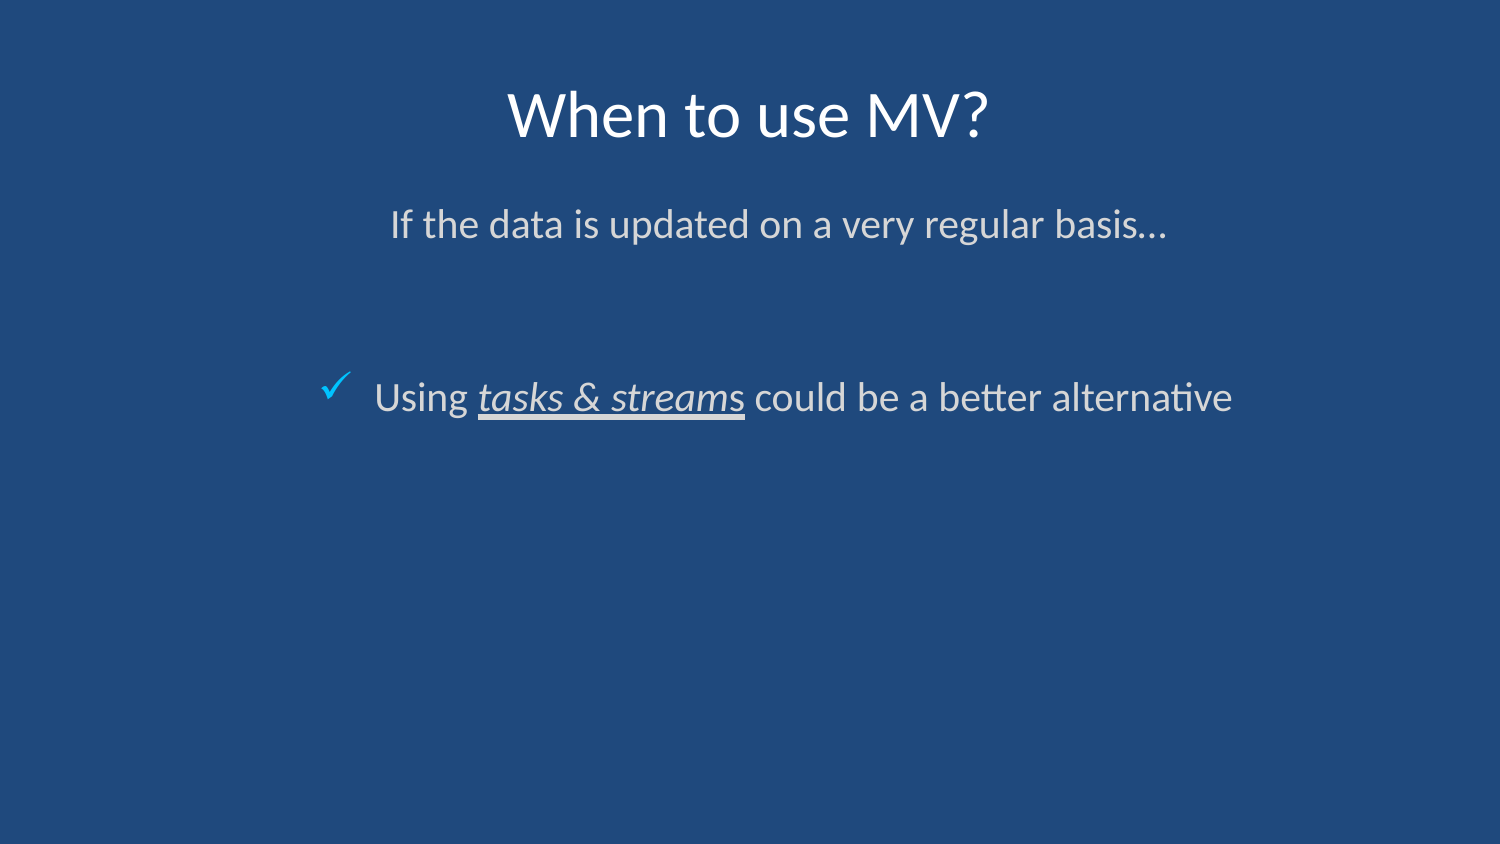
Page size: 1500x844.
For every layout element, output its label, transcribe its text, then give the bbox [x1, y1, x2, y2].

title When to use MV? [504, 68, 995, 194]
text_box If the data is updated on a very regular basis… Using tasks & streams could be a better alternative [316, 194, 1242, 420]
